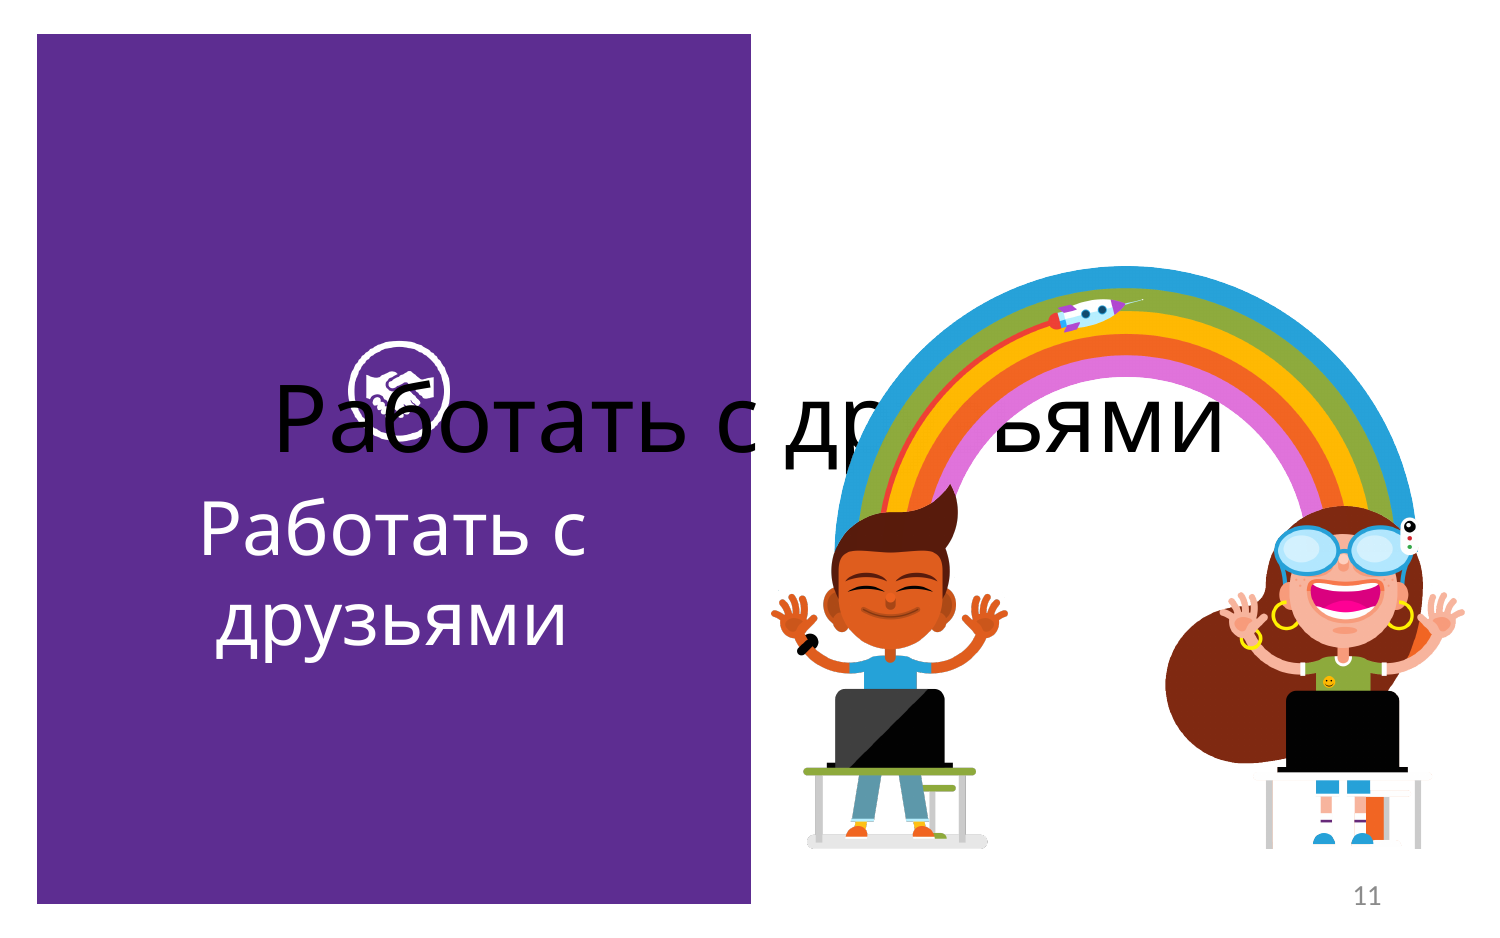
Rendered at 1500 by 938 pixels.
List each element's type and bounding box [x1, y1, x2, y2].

picture [2, 0, 1498, 938]
text_box [771, 264, 1465, 849]
